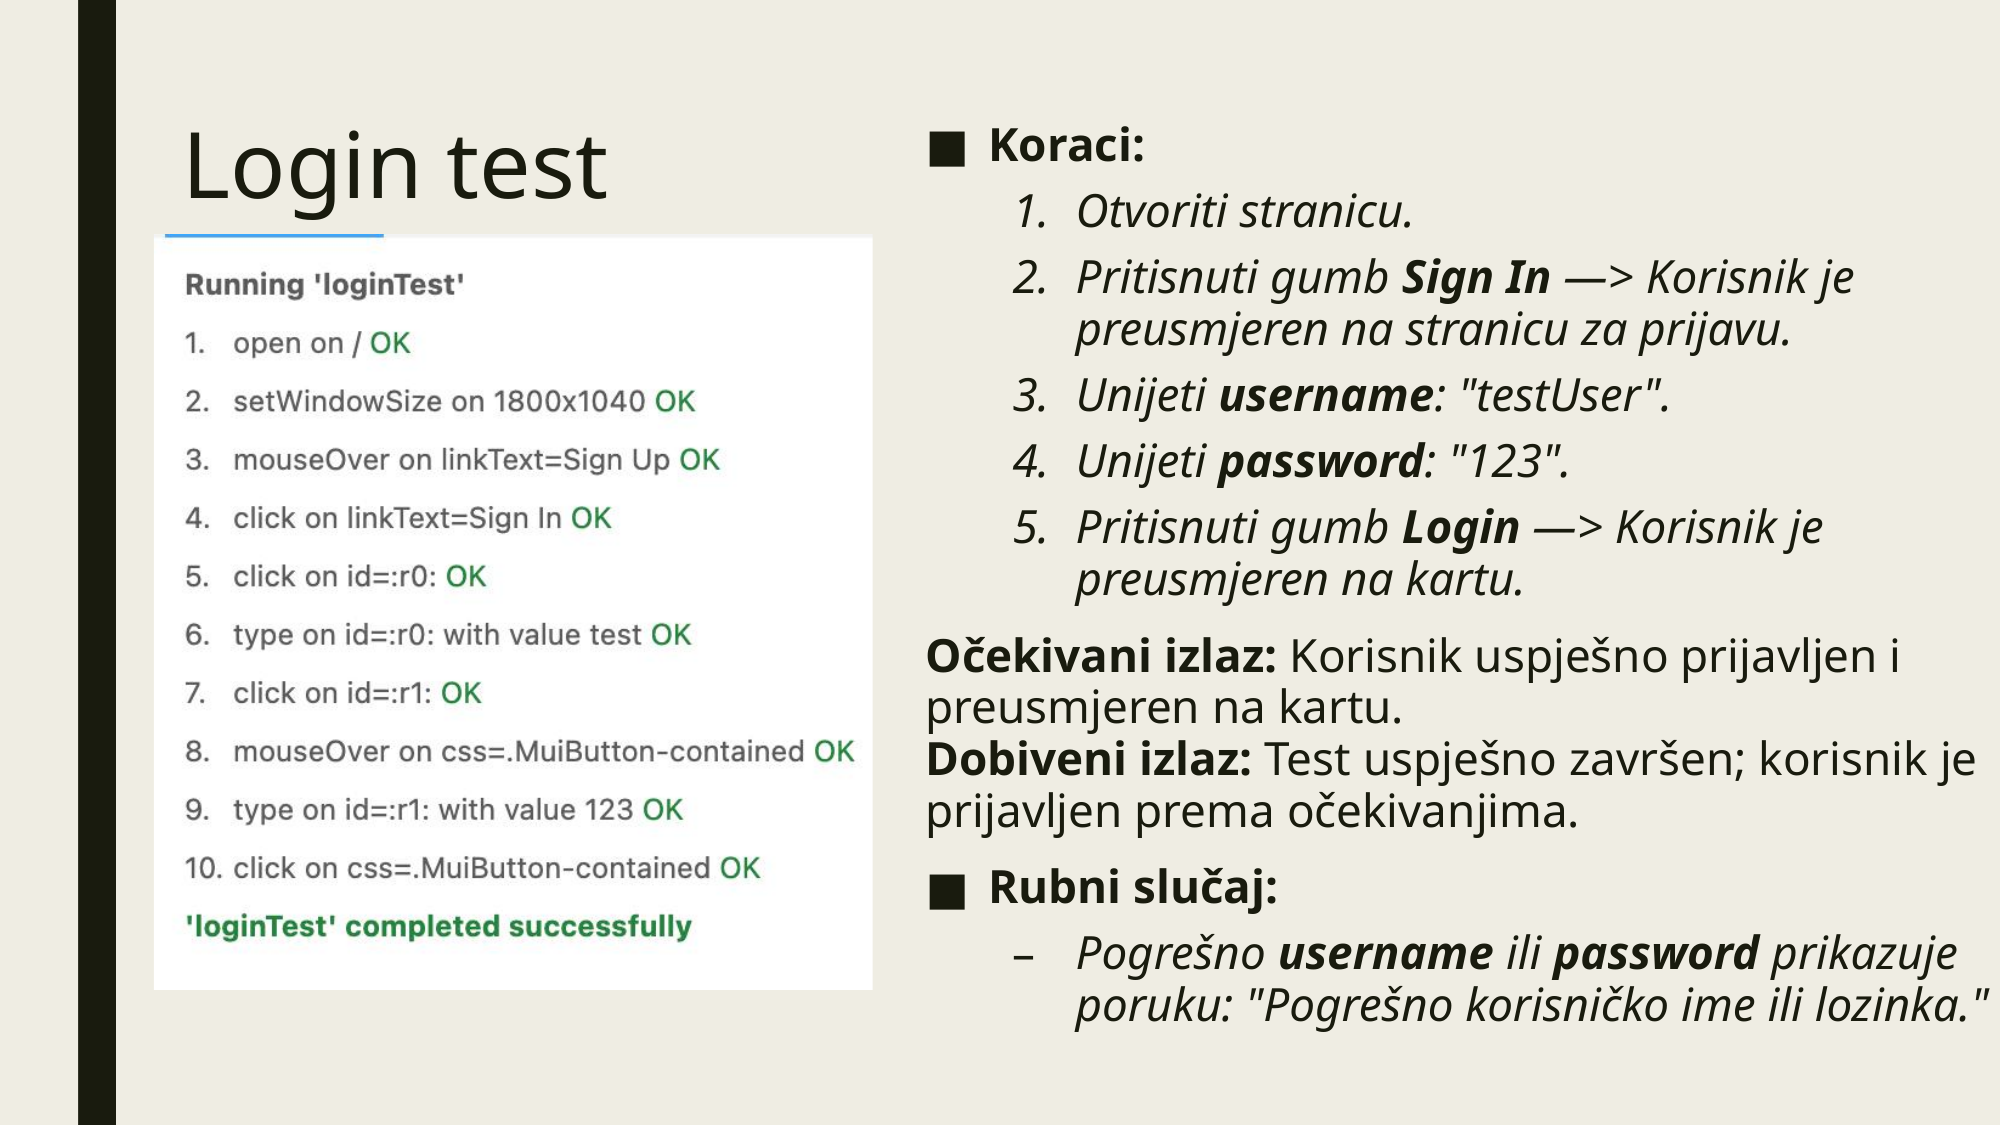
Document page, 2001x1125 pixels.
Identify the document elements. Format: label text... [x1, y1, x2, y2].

list Koraci: Otvoriti stranicu. Pritisnuti gumb Sign In —> Korisnik je preusmjeren na stranicu za prijavu. Unijeti username: "testUser". Unijeti password: "123". Pritisnuti gumb Login —> Korisnik je preusmjeren na kartu. Očekivani izlaz: Korisnik uspješno prijavljen i preusmjeren na kartu. Dobiveni izlaz: Test uspješno završen; korisnik je prijavljen prema očekivanjima. Rubni slučaj: Pogrešno username ili password prikazuje poruku: "Pogrešno korisničko ime ili lozinka." [910, 112, 2000, 1099]
text_box [76, 0, 119, 1125]
title Login test [167, 112, 910, 357]
picture [153, 234, 873, 990]
